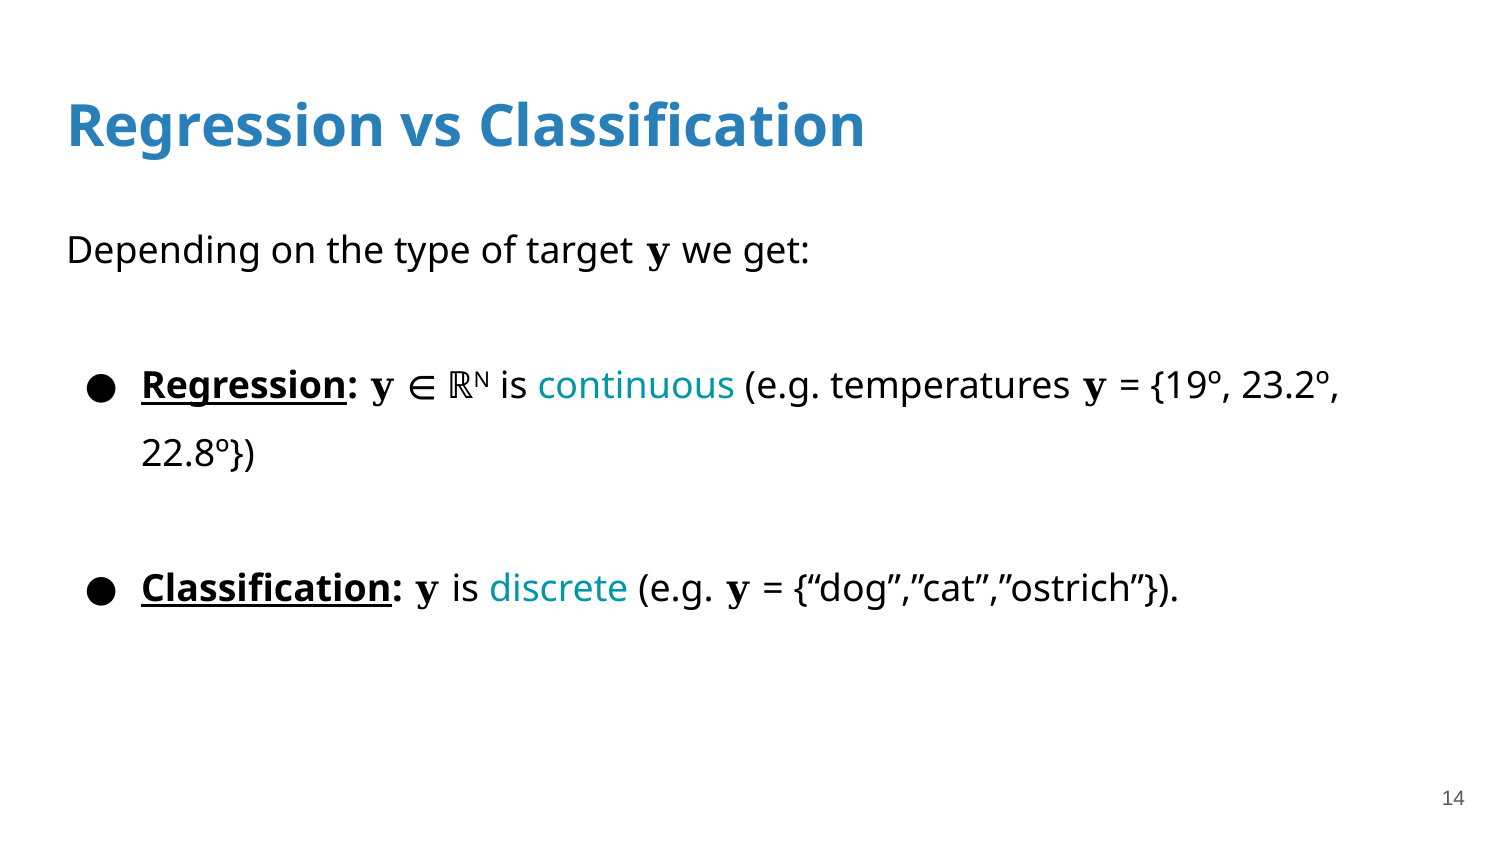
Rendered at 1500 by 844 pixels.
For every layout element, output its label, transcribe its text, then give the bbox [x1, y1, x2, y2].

list Depending on the type of target 𝐲 we get: Regression: 𝐲 ∈ ℝN is continuous (e.g. temperatures 𝐲 = {19º, 23.2º, 22.8º}) Classification: 𝐲 is discrete (e.g. 𝐲 = {“dog”,”cat”,”ostrich”}). [51, 189, 1449, 750]
title Regression vs Classification [51, 72, 1449, 167]
slide_number ‹#› [1389, 764, 1480, 830]
